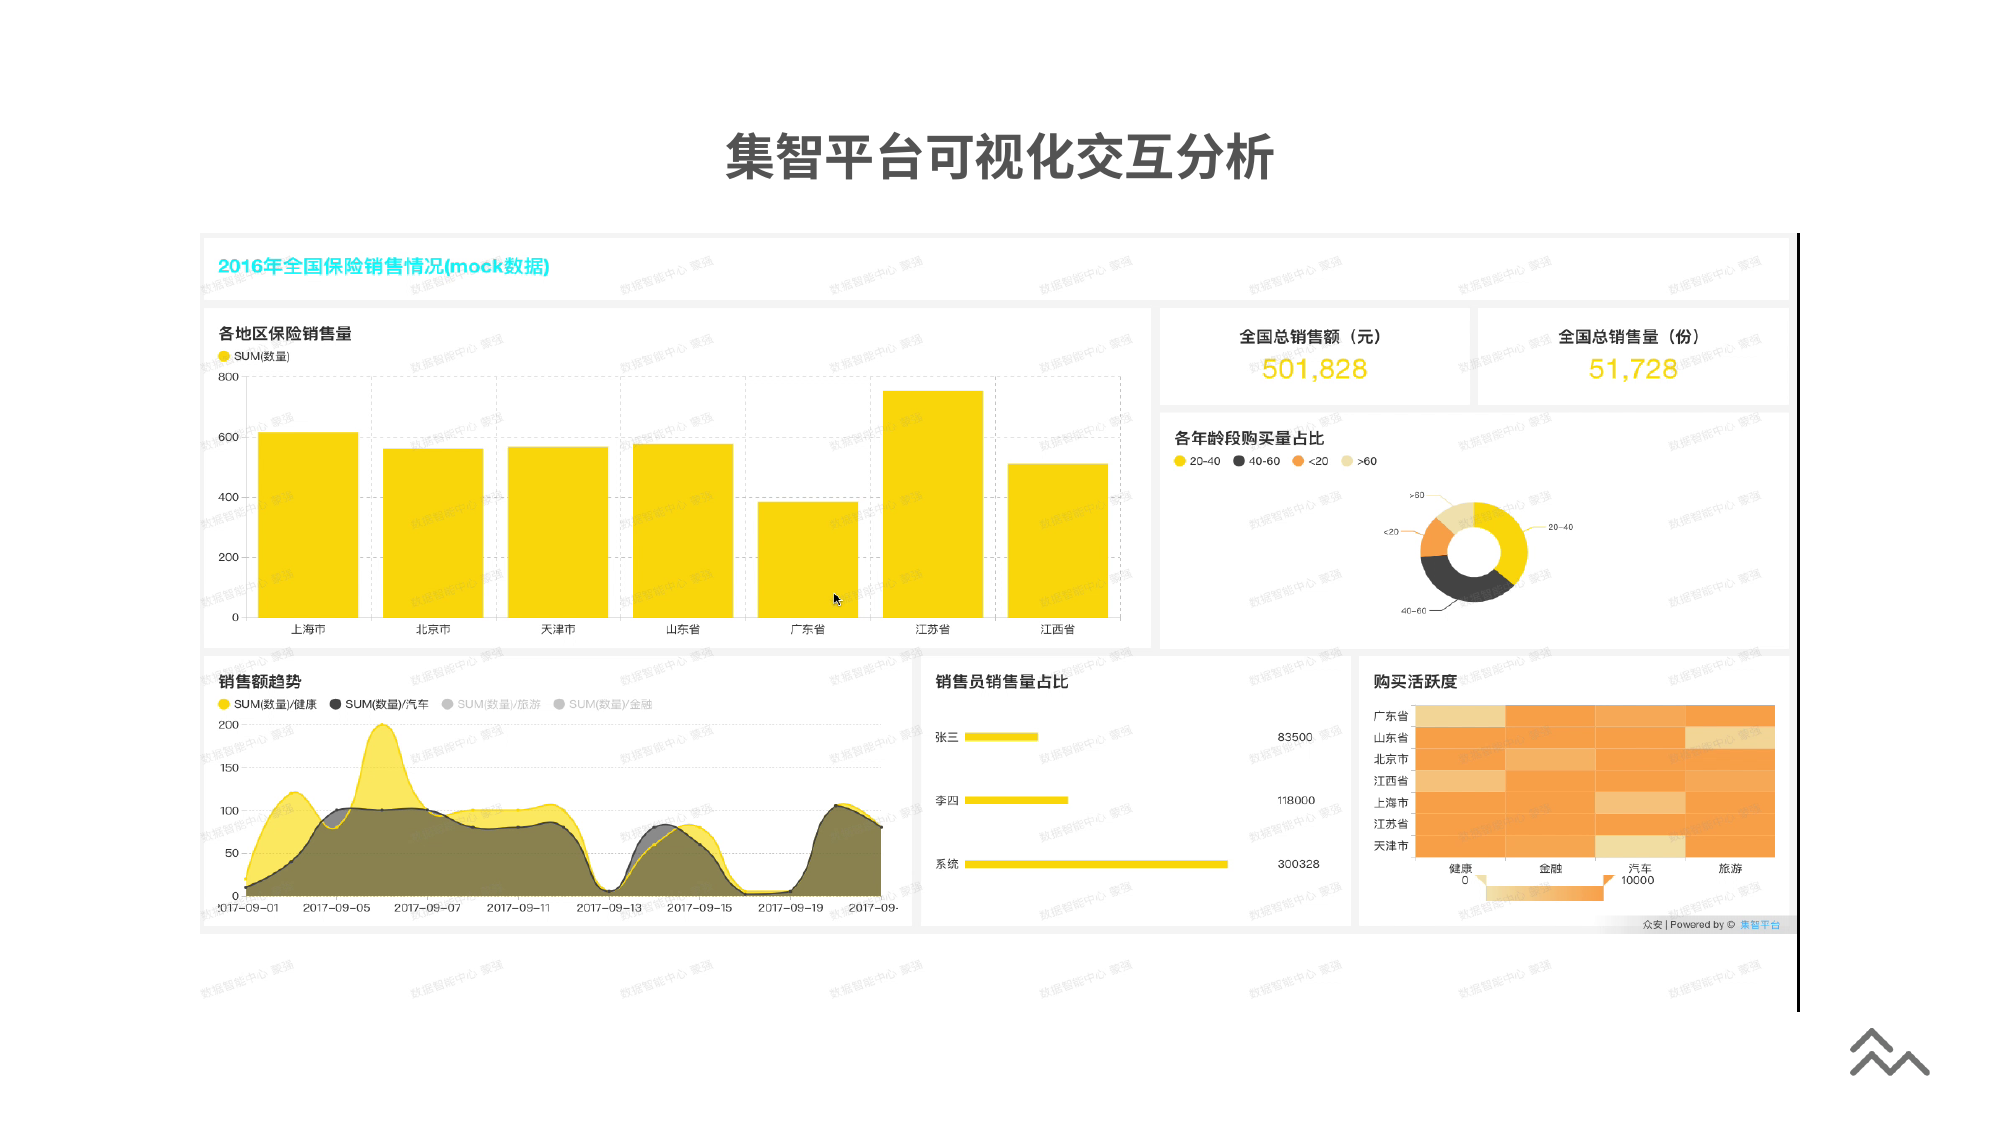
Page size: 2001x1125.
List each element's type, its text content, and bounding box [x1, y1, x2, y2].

picture [1850, 1028, 1930, 1076]
text_box 集智平台可视化交互分析 [137, 119, 1863, 199]
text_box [199, 232, 1801, 1013]
